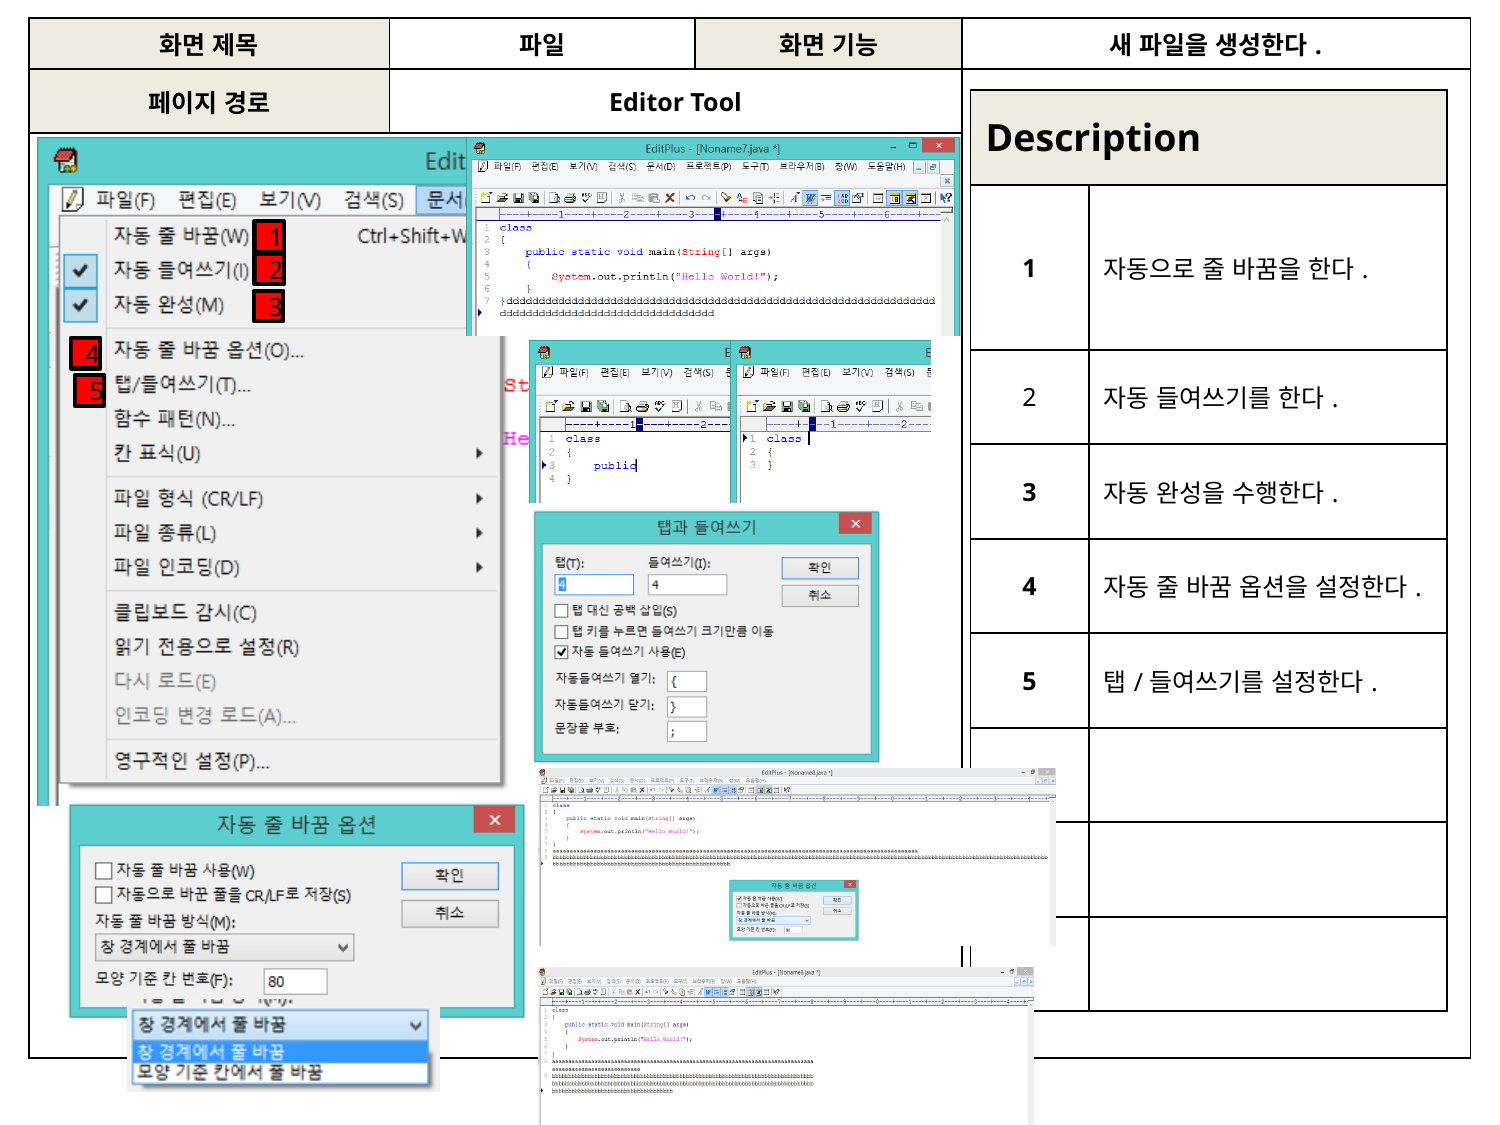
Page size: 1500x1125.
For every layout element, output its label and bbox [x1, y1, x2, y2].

table_cell [1090, 540, 1446, 632]
table_cell [971, 540, 1088, 632]
table_cell [530, 337, 961, 768]
table_cell [971, 918, 1088, 1010]
table_cell [963, 70, 1470, 1057]
table_cell [390, 70, 961, 132]
table_cell [1057, 823, 1088, 916]
picture [37, 136, 1057, 1092]
table_cell [971, 186, 1088, 349]
table_header [963, 19, 1470, 68]
table_cell [1090, 918, 1446, 1010]
table_header [696, 19, 961, 68]
table_header [390, 19, 694, 68]
table_cell [1090, 186, 1446, 349]
table_header [30, 19, 389, 68]
table_cell [971, 729, 1088, 821]
table_cell [1090, 634, 1446, 727]
table_cell [30, 70, 389, 132]
table_header [971, 91, 1446, 184]
table_cell [441, 775, 961, 1057]
table_cell [1090, 729, 1446, 821]
table_cell [30, 134, 961, 1057]
table_cell [963, 947, 970, 967]
table_cell [1090, 445, 1446, 538]
picture [538, 967, 1034, 1125]
table_cell [971, 445, 1088, 538]
table_cell [971, 634, 1088, 727]
table_cell [1090, 823, 1446, 916]
table_cell [971, 351, 1088, 443]
table_cell [1090, 351, 1446, 443]
